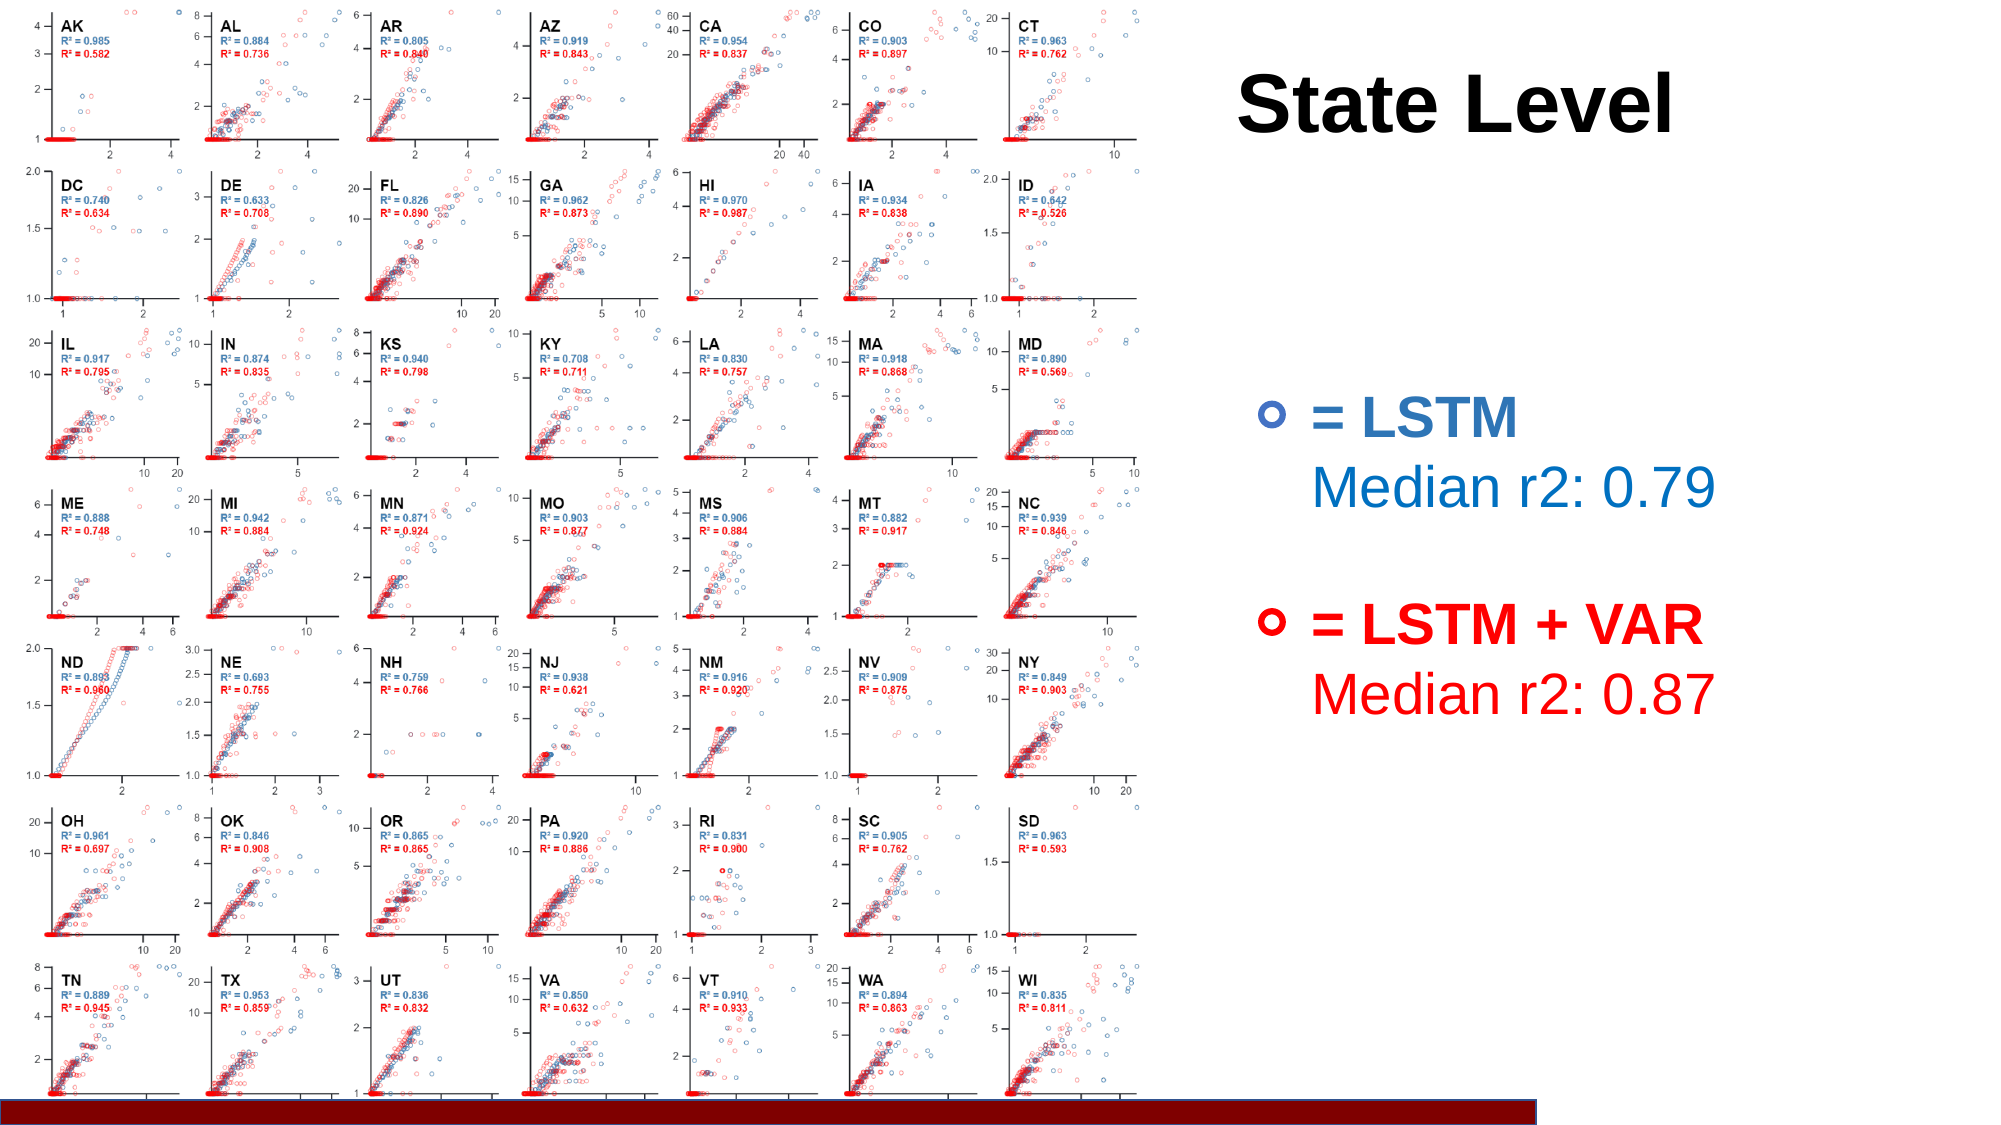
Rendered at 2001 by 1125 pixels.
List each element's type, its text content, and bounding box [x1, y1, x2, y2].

text_box [1260, 610, 1284, 634]
text_box [0, 1099, 1537, 1125]
picture [0, 0, 1197, 1122]
text_box = LSTM + VAR Median r2: 0.87 [1296, 579, 1794, 734]
text_box [1260, 402, 1284, 427]
text_box = LSTM Median r2: 0.79 [1296, 371, 1794, 527]
text_box State Level [1197, 17, 1721, 194]
